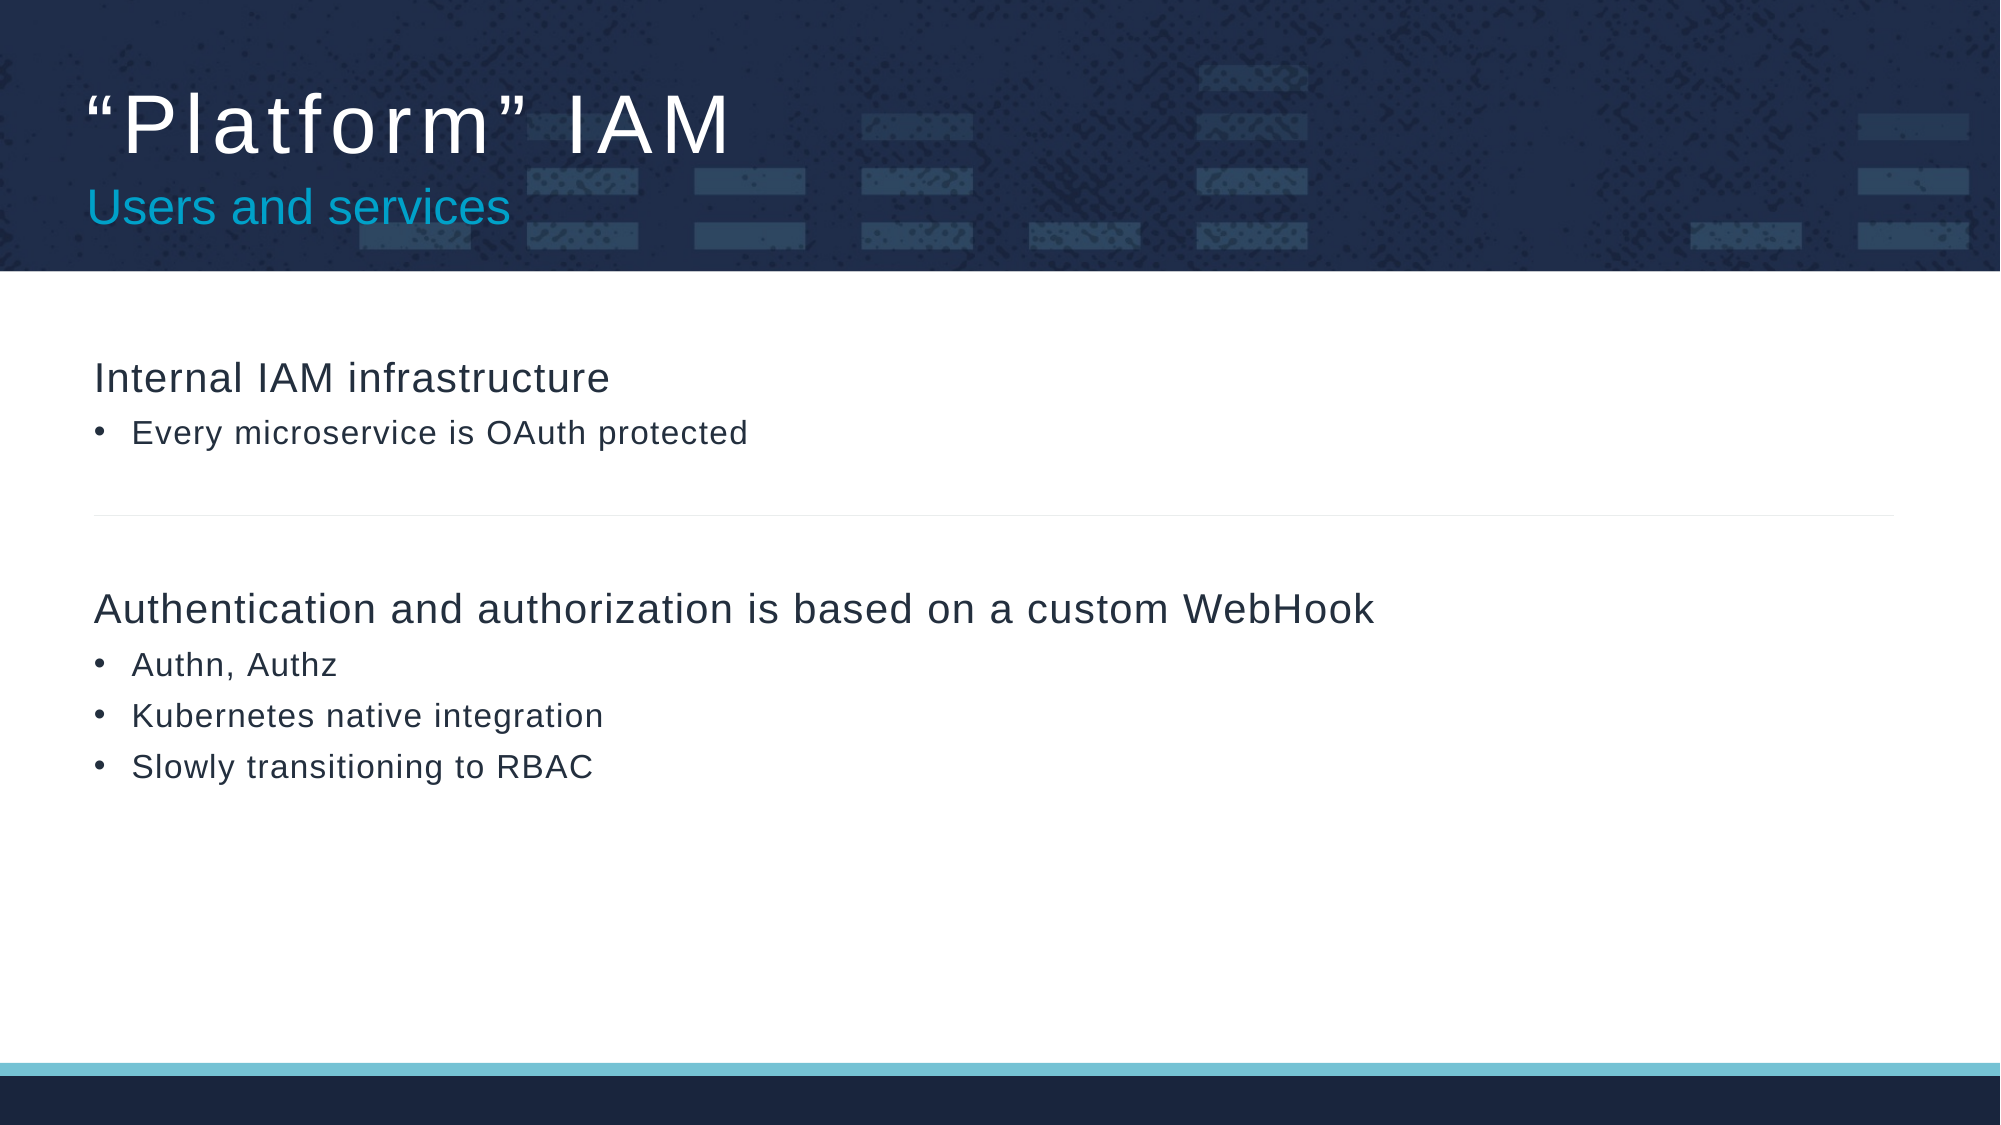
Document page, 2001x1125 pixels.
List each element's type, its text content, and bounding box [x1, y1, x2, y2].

title “Platform” IAM [56, 57, 1944, 173]
picture [0, 0, 2000, 271]
text_box Authentication and authorization is based on a custom WebHook Authn, Authz Kubernetes native integration Slowly transitioning to RBAC [93, 572, 1942, 796]
list Users and services [56, 181, 1944, 268]
text_box Internal IAM infrastructure Every microservice is OAuth protected [93, 340, 1942, 462]
